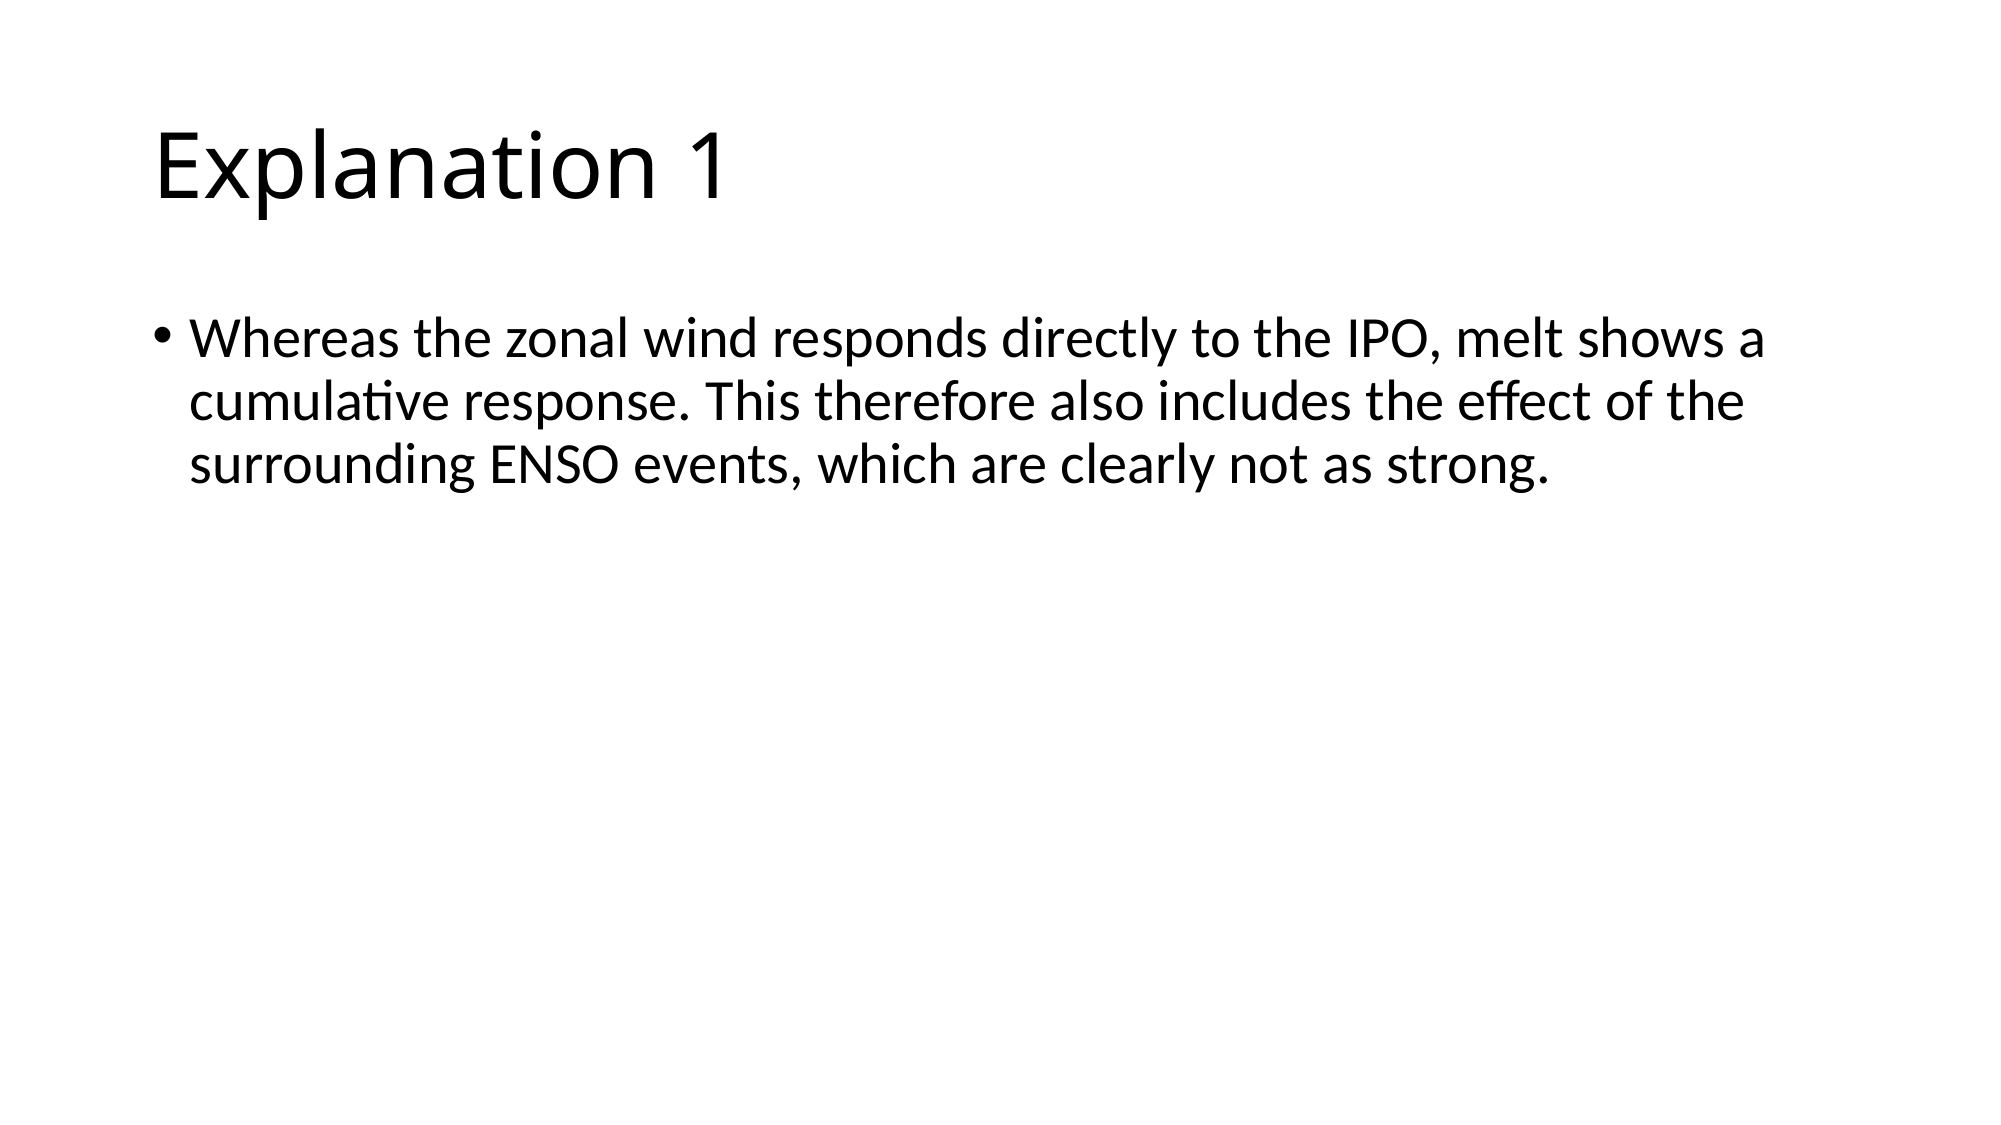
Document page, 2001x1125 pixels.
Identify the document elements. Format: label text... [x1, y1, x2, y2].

list Whereas the zonal wind responds directly to the IPO, melt shows a cumulative response. This therefore also includes the effect of the surrounding ENSO events, which are clearly not as strong. [137, 299, 1863, 1014]
title Explanation 1 [137, 59, 1863, 278]
